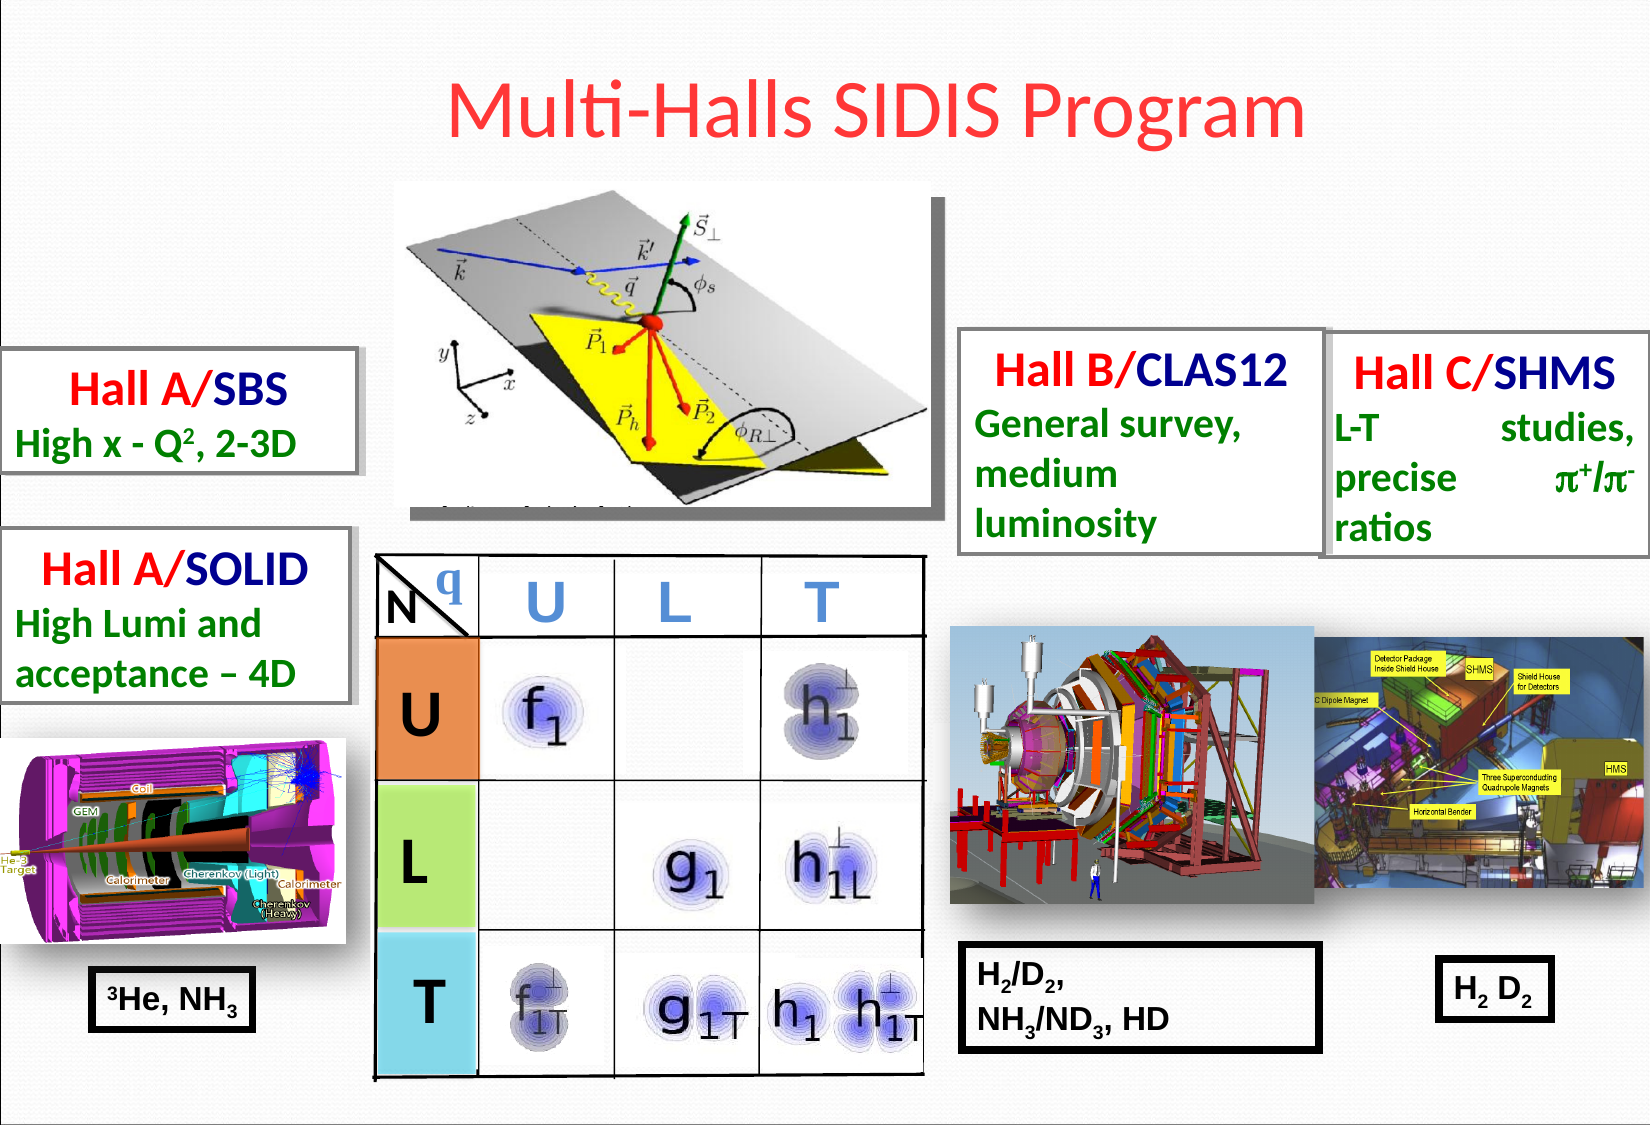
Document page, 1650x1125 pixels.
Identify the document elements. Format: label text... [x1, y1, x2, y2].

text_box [394, 180, 931, 507]
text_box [1300, 332, 1650, 1016]
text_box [370, 537, 928, 1083]
text_box H2/D2, NH3/ND3, HD [961, 944, 1320, 1051]
text_box Multi-Halls SIDIS Program [333, 46, 1422, 162]
picture [0, 0, 1650, 1125]
text_box Hall B/CLAS12 General survey, medium luminosity [959, 328, 1324, 554]
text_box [0, 348, 358, 1026]
